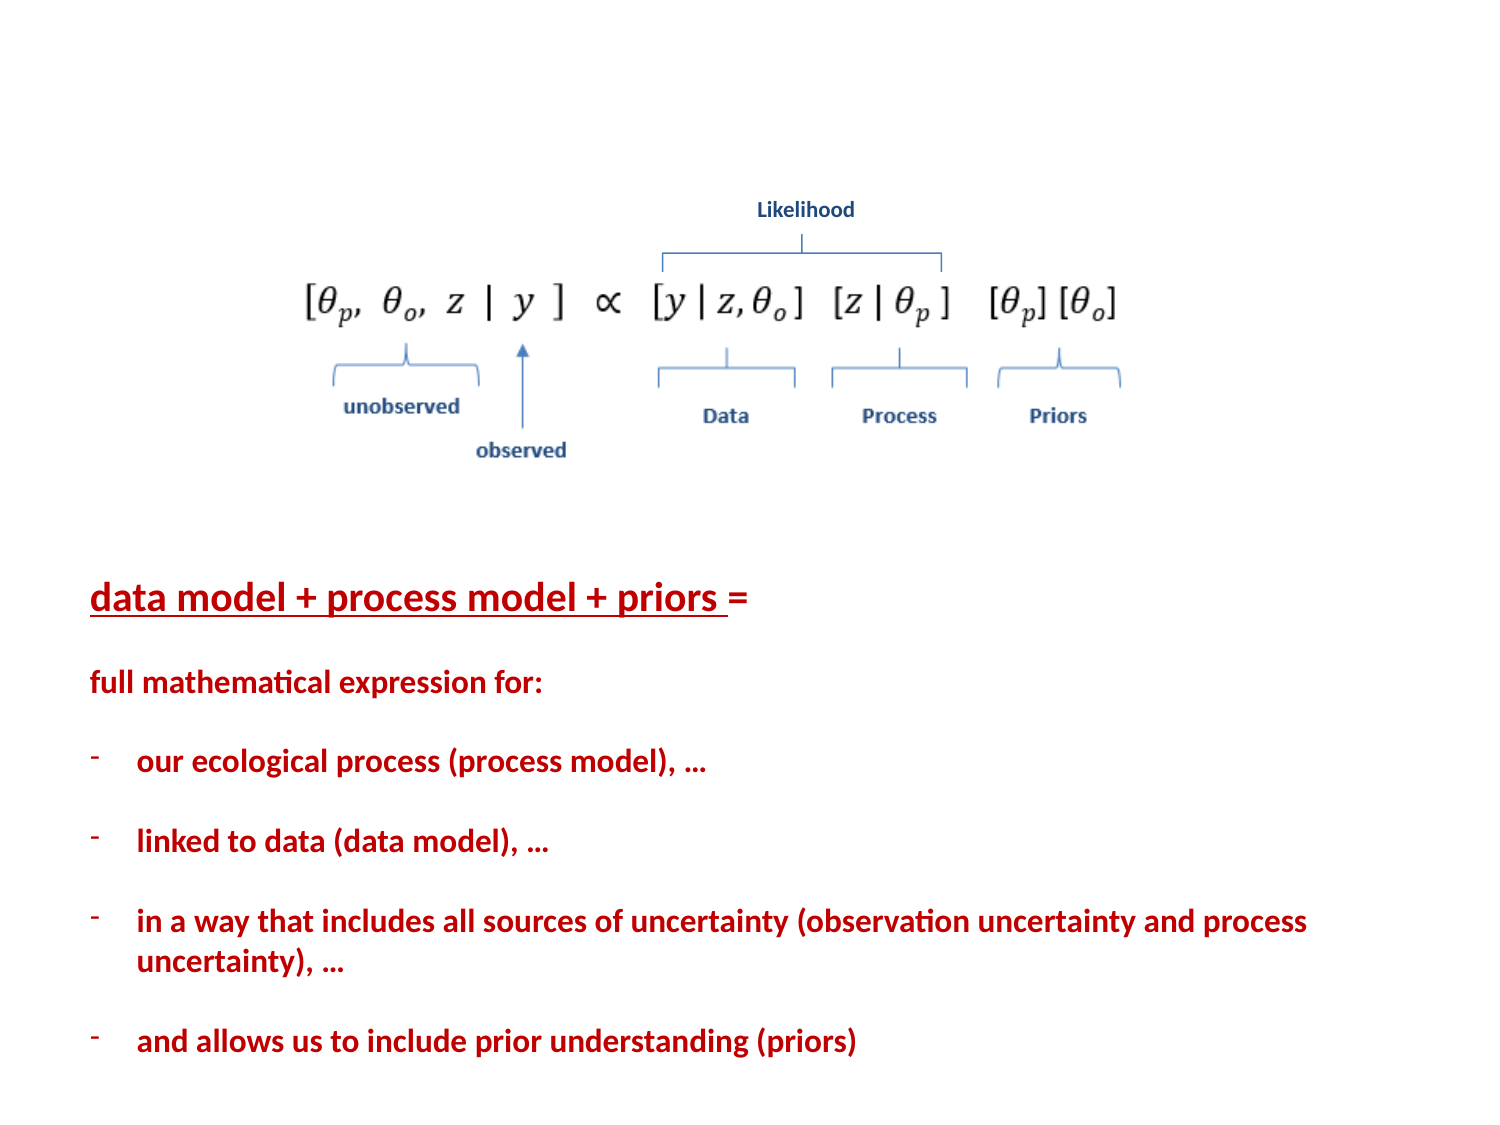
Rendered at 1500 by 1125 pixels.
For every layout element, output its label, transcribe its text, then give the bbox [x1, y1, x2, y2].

text_box data model + process model + priors = full mathematical expression for: our ecological process (process model), … linked to data (data model), … in a way that includes all sources of uncertainty (observation uncertainty and process uncertainty), … and allows us to include prior understanding (priors) [75, 562, 1409, 1067]
text_box Likelihood [724, 187, 888, 230]
picture [274, 249, 1165, 460]
